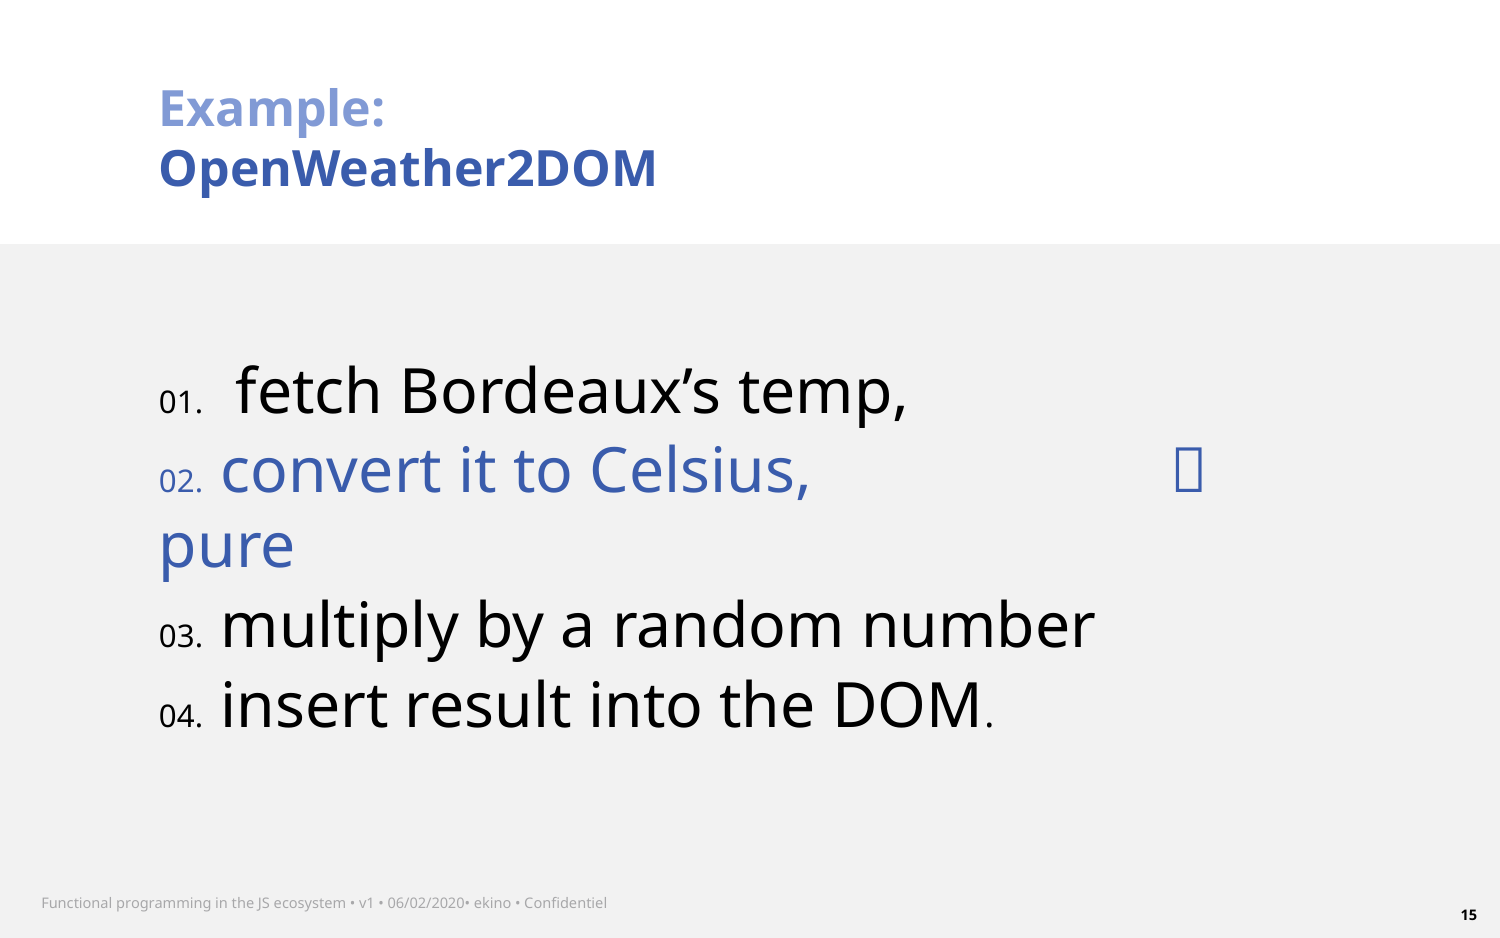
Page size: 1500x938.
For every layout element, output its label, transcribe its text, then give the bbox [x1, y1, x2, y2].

title Example: OpenWeather2DOM [158, 76, 1342, 231]
footer Functional programming in the JS ecosystem • v1 • 06/02/2020• ekino • Confidentiel [41, 893, 809, 918]
text_box 01. fetch Bordeaux’s temp, 02. convert it to Celsius,  pure 03. multiply by a random number 04. insert result into the DOM. [158, 350, 1317, 764]
slide_number 15 [1460, 894, 1500, 937]
